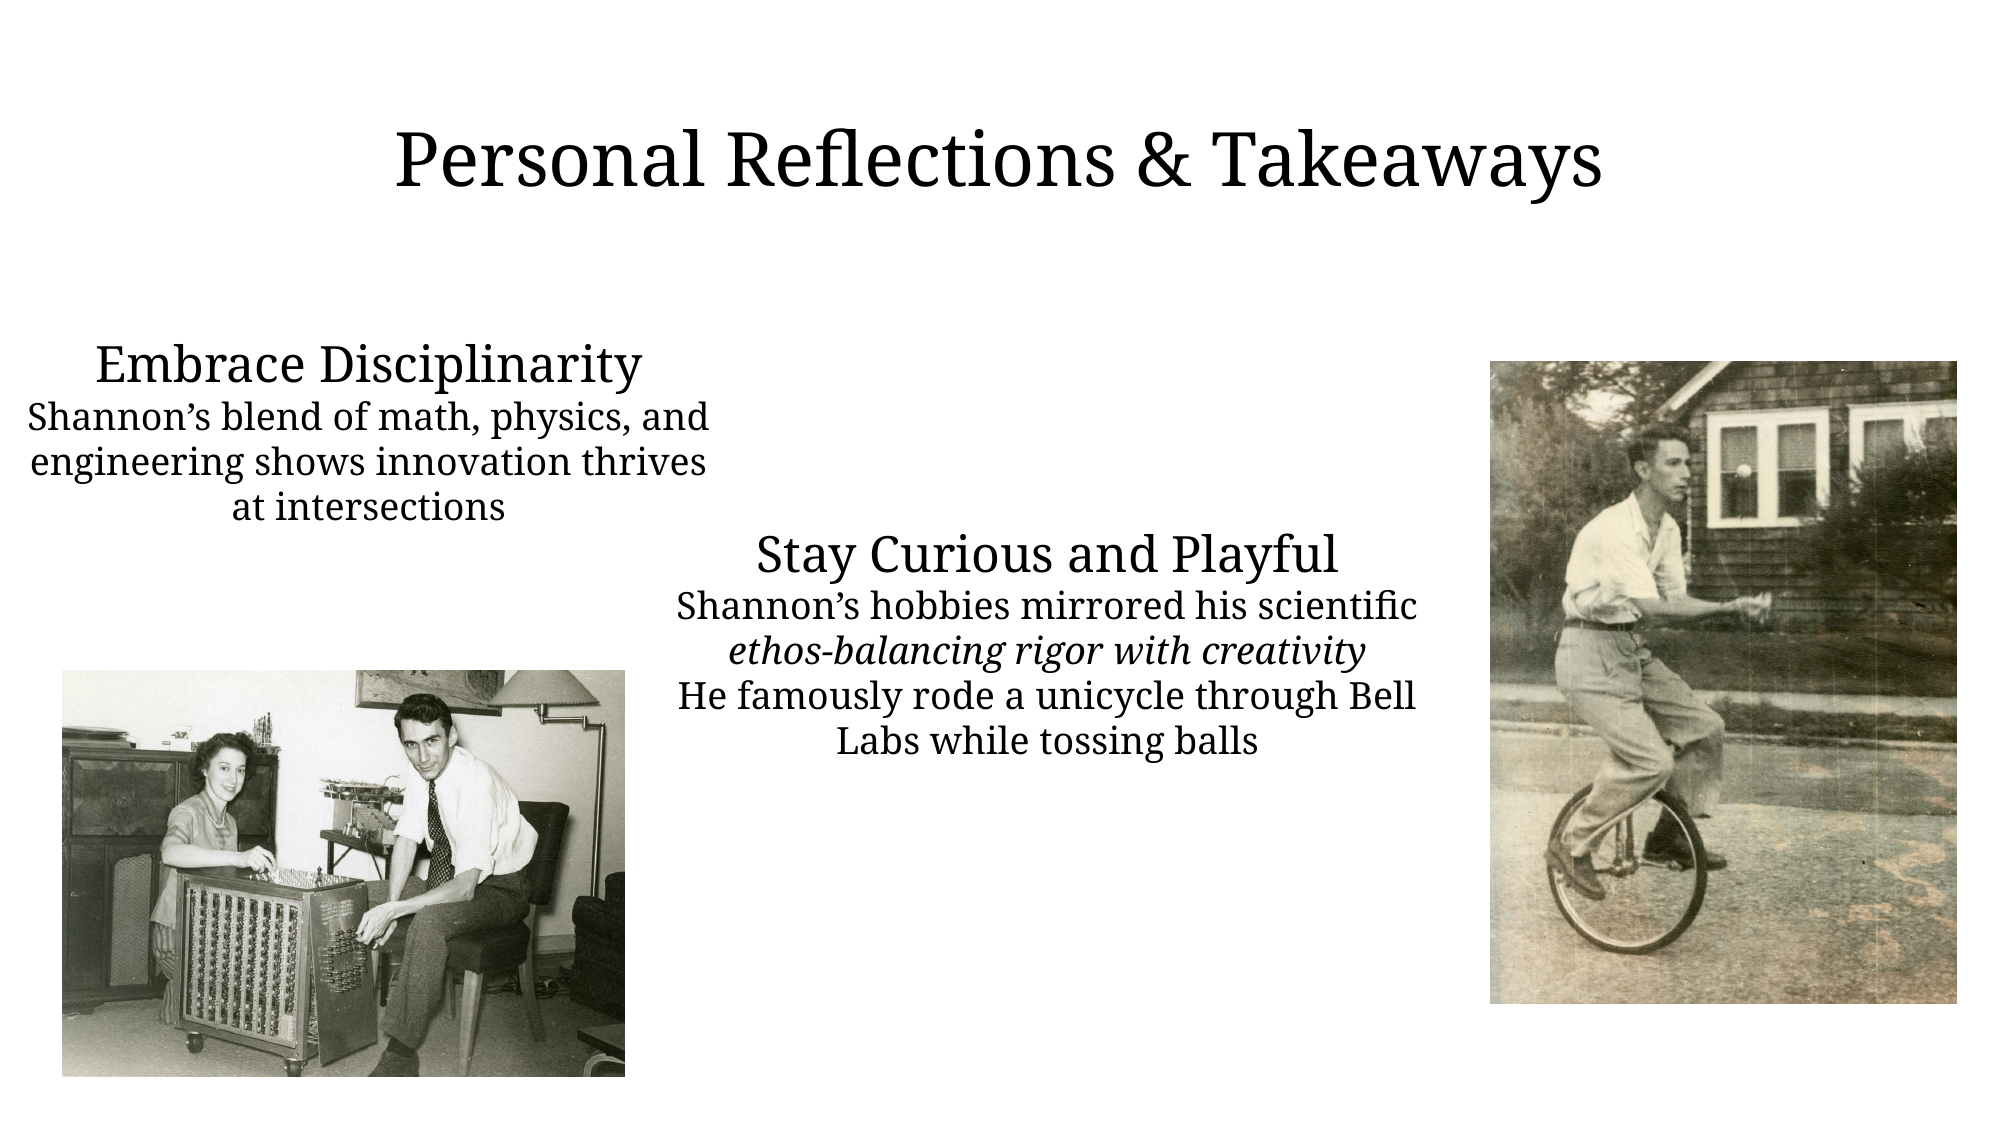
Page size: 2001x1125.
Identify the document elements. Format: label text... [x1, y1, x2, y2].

text_box Stay Curious and Playful Shannon’s hobbies mirrored his scientific ethos-balancing rigor with creativity He famously rode a unicycle through Bell Labs while tossing balls [624, 514, 1471, 770]
text_box Personal Reflections & Takeaways [206, 103, 1794, 209]
text_box Embrace Disciplinarity Shannon’s blend of math, physics, and engineering shows innovation thrives at intersections [0, 325, 738, 536]
picture [61, 669, 626, 1078]
picture [1489, 360, 1958, 1005]
